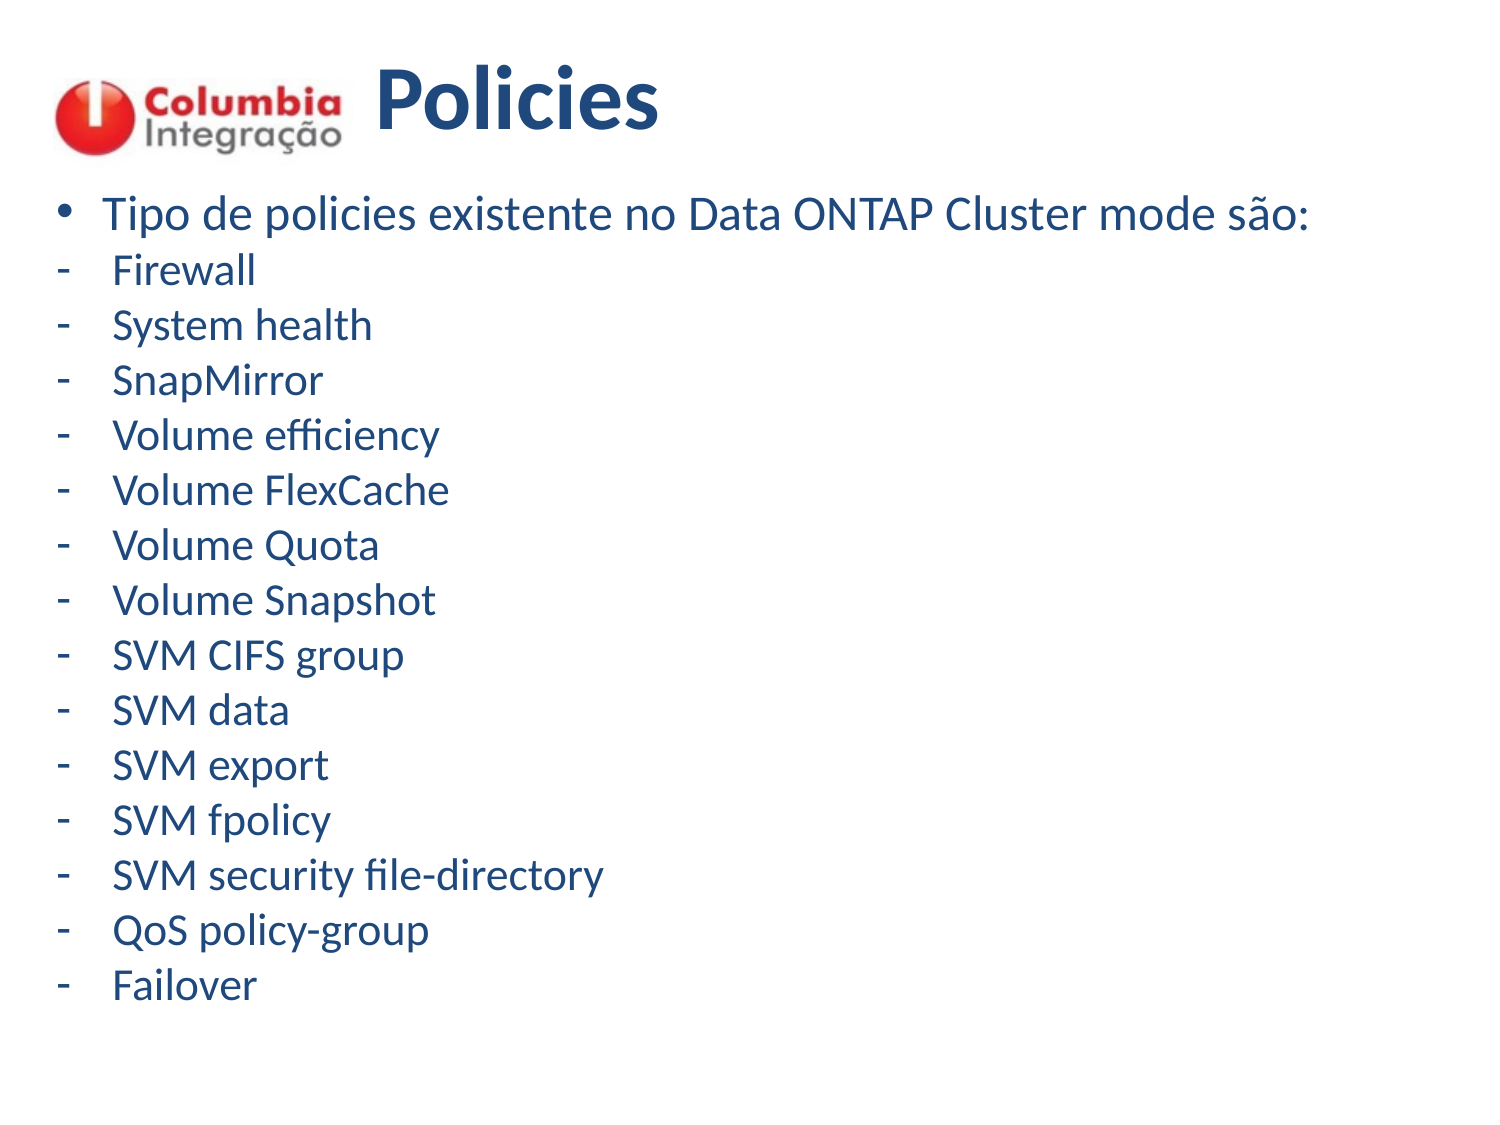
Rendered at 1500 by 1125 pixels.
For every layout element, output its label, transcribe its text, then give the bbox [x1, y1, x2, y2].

title Policies [360, 30, 1188, 172]
text_box Tipo de policies existente no Data ONTAP Cluster mode são: Firewall System health SnapMirror Volume efficiency Volume FlexCache Volume Quota Volume Snapshot SVM CIFS group SVM data SVM export SVM fpolicy SVM security file-directory QoS policy-group Failover [41, 172, 1447, 1125]
picture [53, 78, 354, 168]
